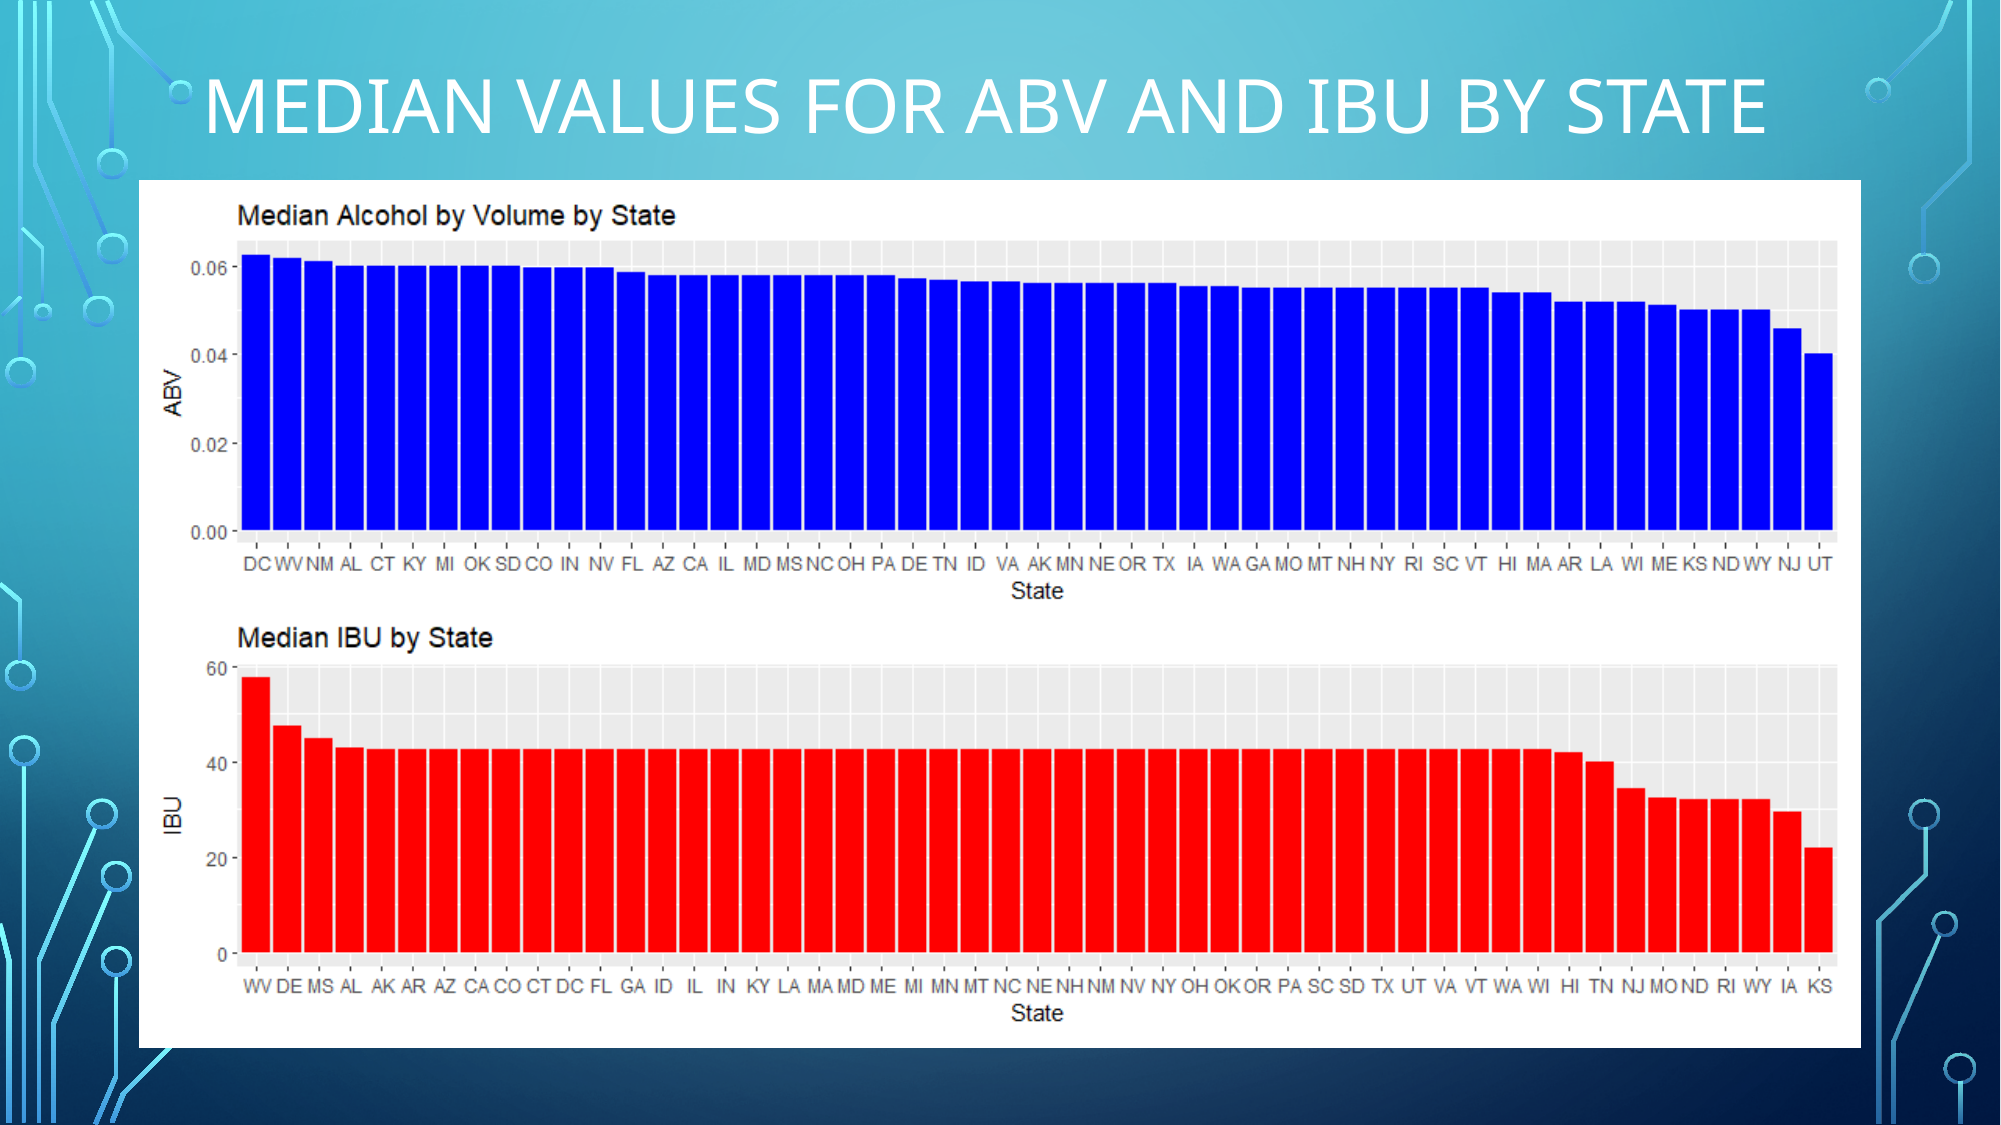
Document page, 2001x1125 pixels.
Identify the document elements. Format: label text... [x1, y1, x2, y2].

picture [138, 180, 1862, 1048]
title median values for abv and ibu by state [187, 54, 1813, 164]
